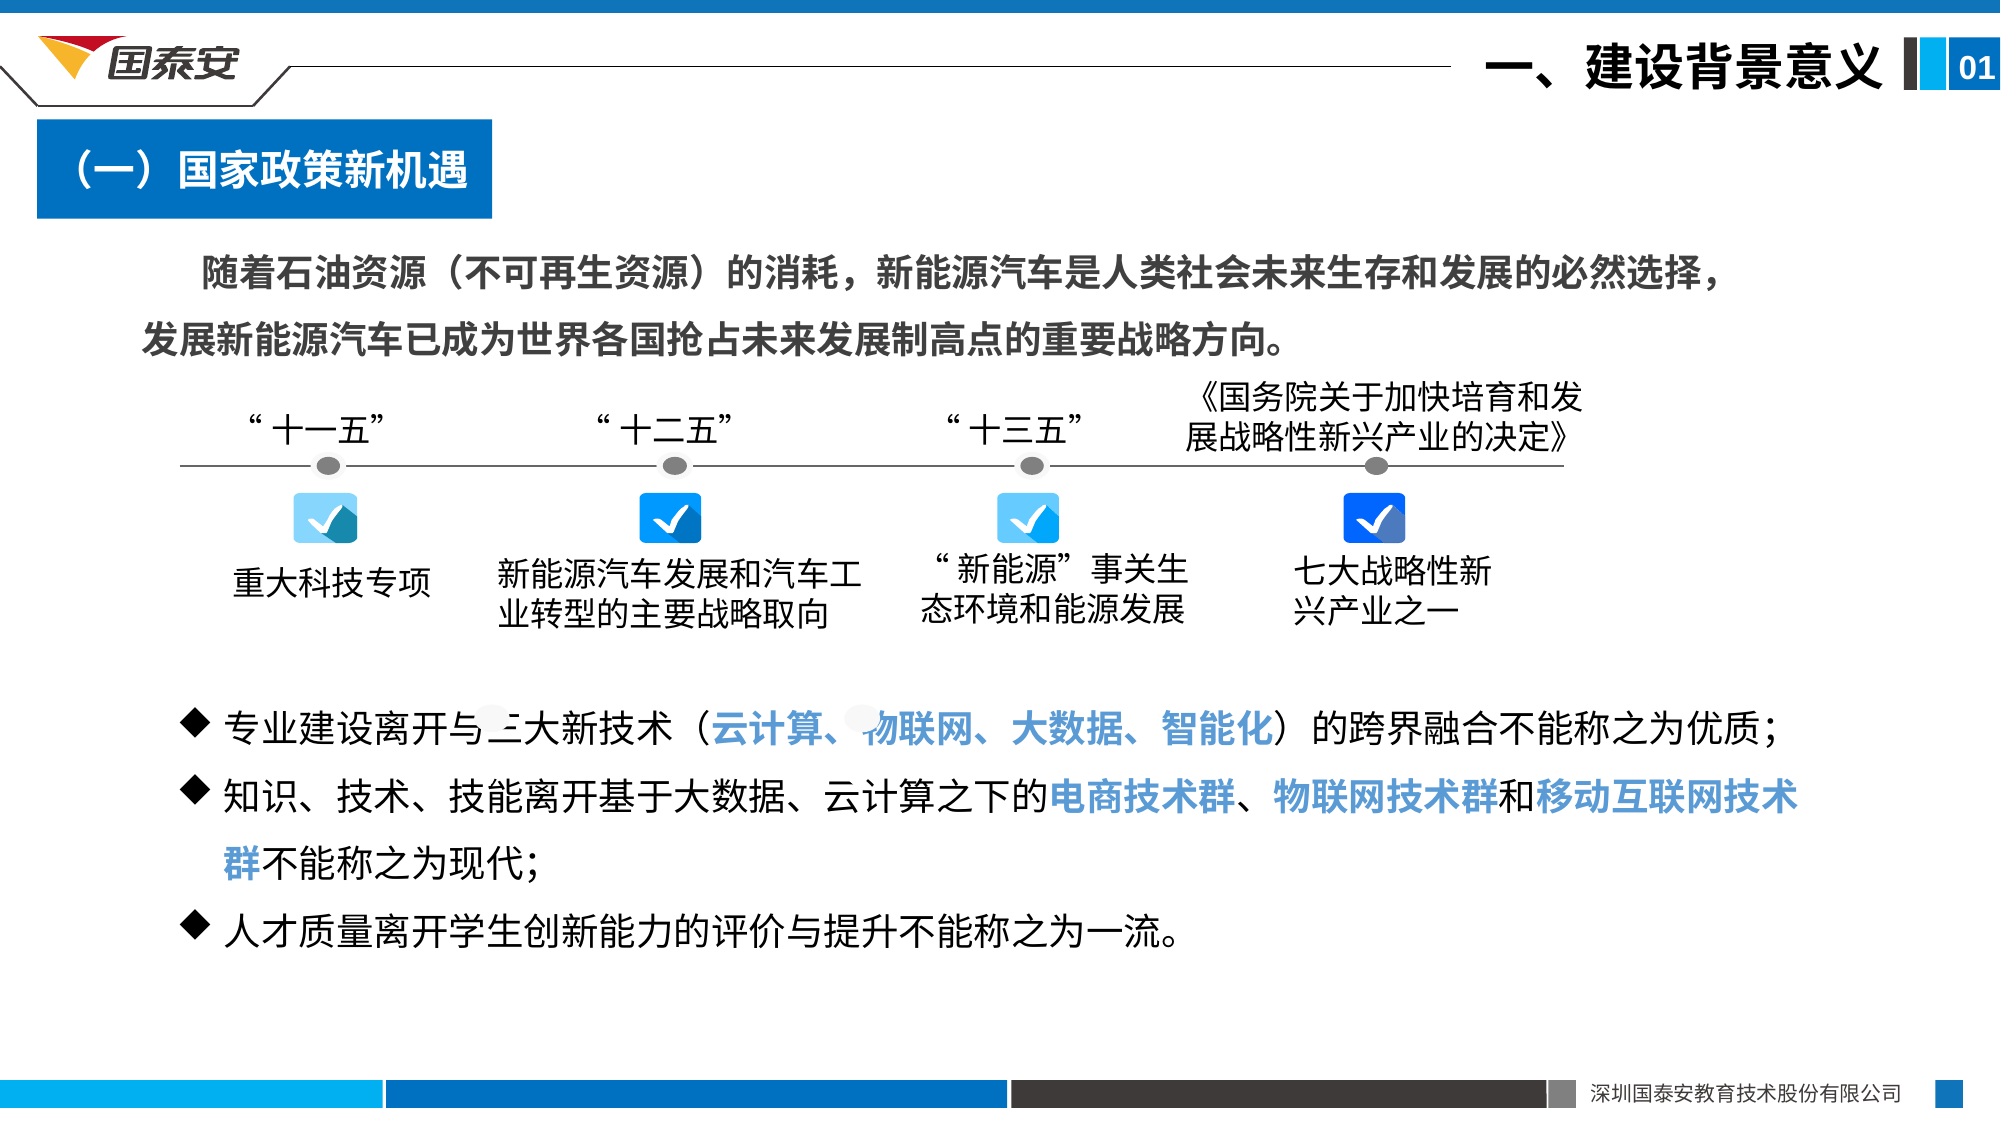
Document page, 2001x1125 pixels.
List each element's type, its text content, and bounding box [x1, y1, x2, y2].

text_box 01 [1944, 38, 2000, 94]
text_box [126, 218, 1778, 786]
text_box 专业建设离开与三大新技术（云计算、物联网、大数据、智能化）的跨界融合不能称之为优质； 知识、技术、技能离开基于大数据、云计算之下的电商技术群、物联网技术群和移动互联网技术群不能称之为现代； 人才质量离开学生创新能力的评价与提升不能称之为一流。 [161, 675, 1833, 961]
text_box 一、建设背景意义 [1469, 35, 1910, 109]
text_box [0, 66, 290, 106]
text_box （一）国家政策新机遇 [37, 119, 493, 219]
